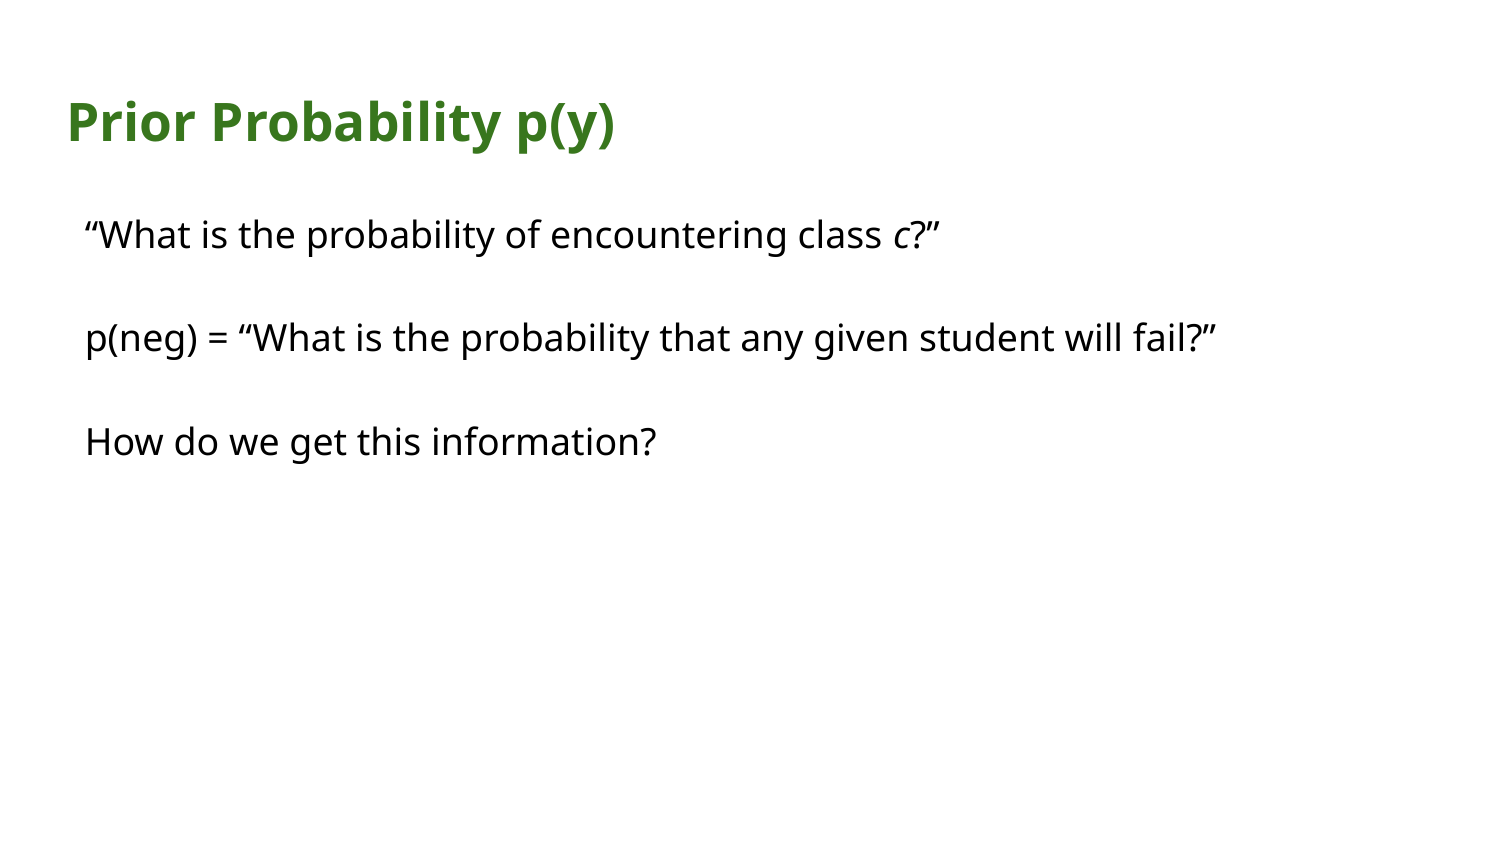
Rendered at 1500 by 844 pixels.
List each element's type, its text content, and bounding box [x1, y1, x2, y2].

title Prior Probability p(y) [51, 72, 1449, 167]
list “What is the probability of encountering class c?” p(neg) = “What is the probability that any given student will fail?” How do we get this information? [51, 189, 1449, 750]
